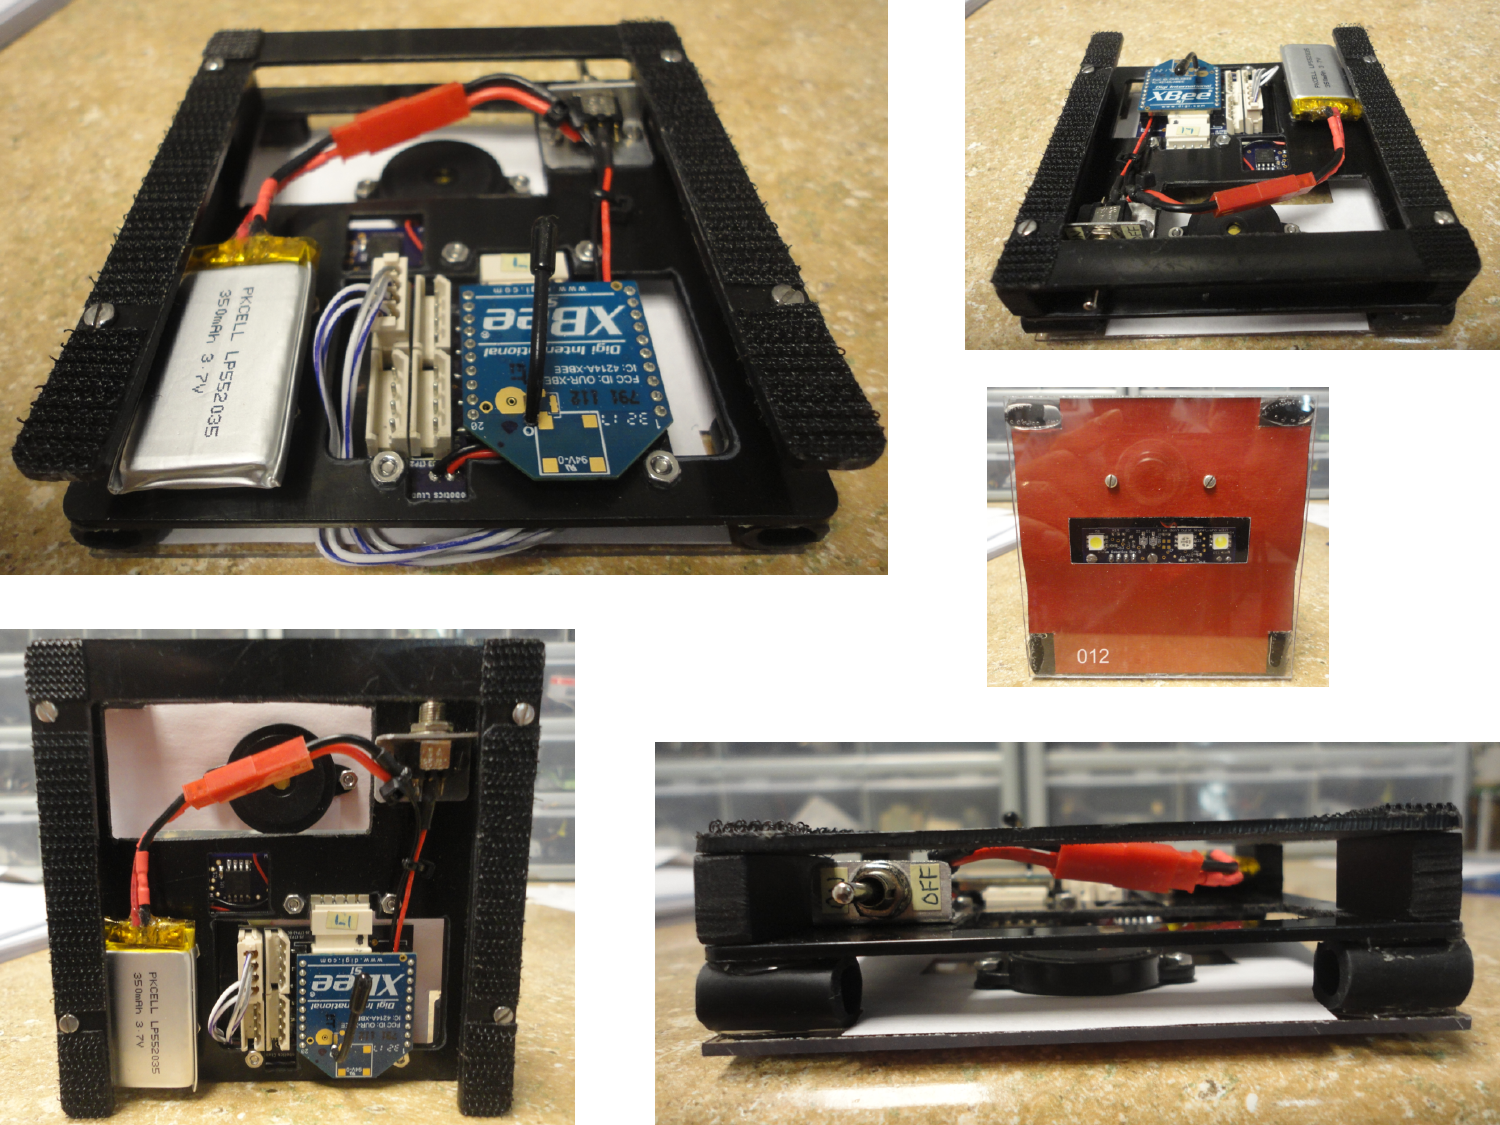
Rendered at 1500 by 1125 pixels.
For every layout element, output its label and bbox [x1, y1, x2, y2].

picture [654, 742, 1500, 1125]
picture [965, 0, 1500, 351]
picture [987, 387, 1329, 687]
picture [0, 628, 576, 1125]
picture [0, 0, 888, 576]
